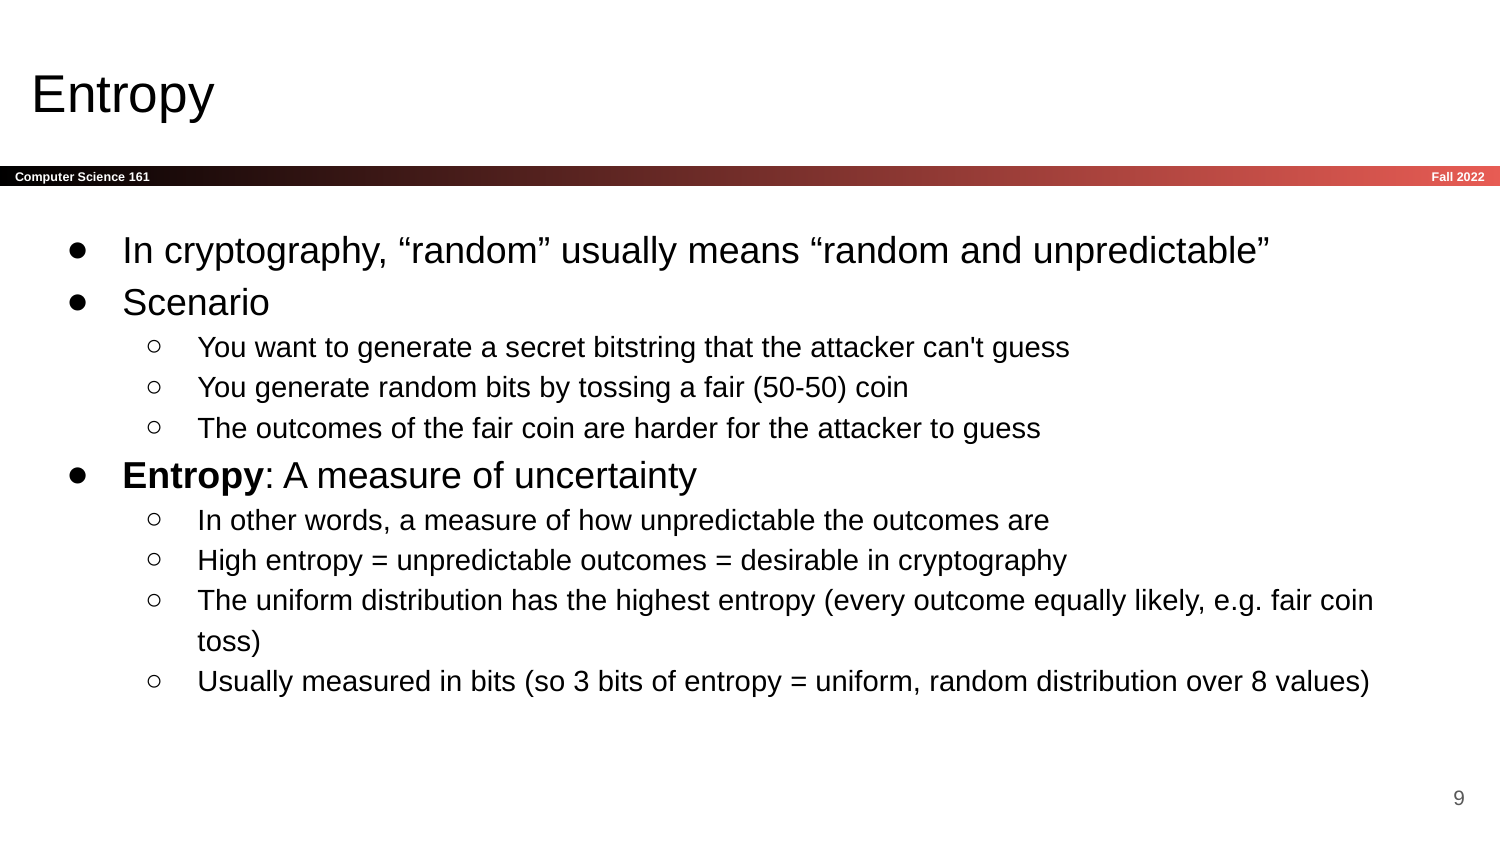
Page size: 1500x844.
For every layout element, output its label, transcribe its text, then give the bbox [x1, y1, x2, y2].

slide_number ‹#› [1389, 764, 1480, 830]
title Entropy [16, 44, 1415, 139]
list In cryptography, “random” usually means “random and unpredictable” Scenario You want to generate a secret bitstring that the attacker can't guess You generate random bits by tossing a fair (50-50) coin The outcomes of the fair coin are harder for the attacker to guess Entropy: A measure of uncertainty In other words, a measure of how unpredictable the outcomes are High entropy = unpredictable outcomes = desirable in cryptography The uniform distribution has the highest entropy (every outcome equally likely, e.g. fair coin toss) Usually measured in bits (so 3 bits of entropy = uniform, random distribution over 8 values) [32, 204, 1431, 823]
